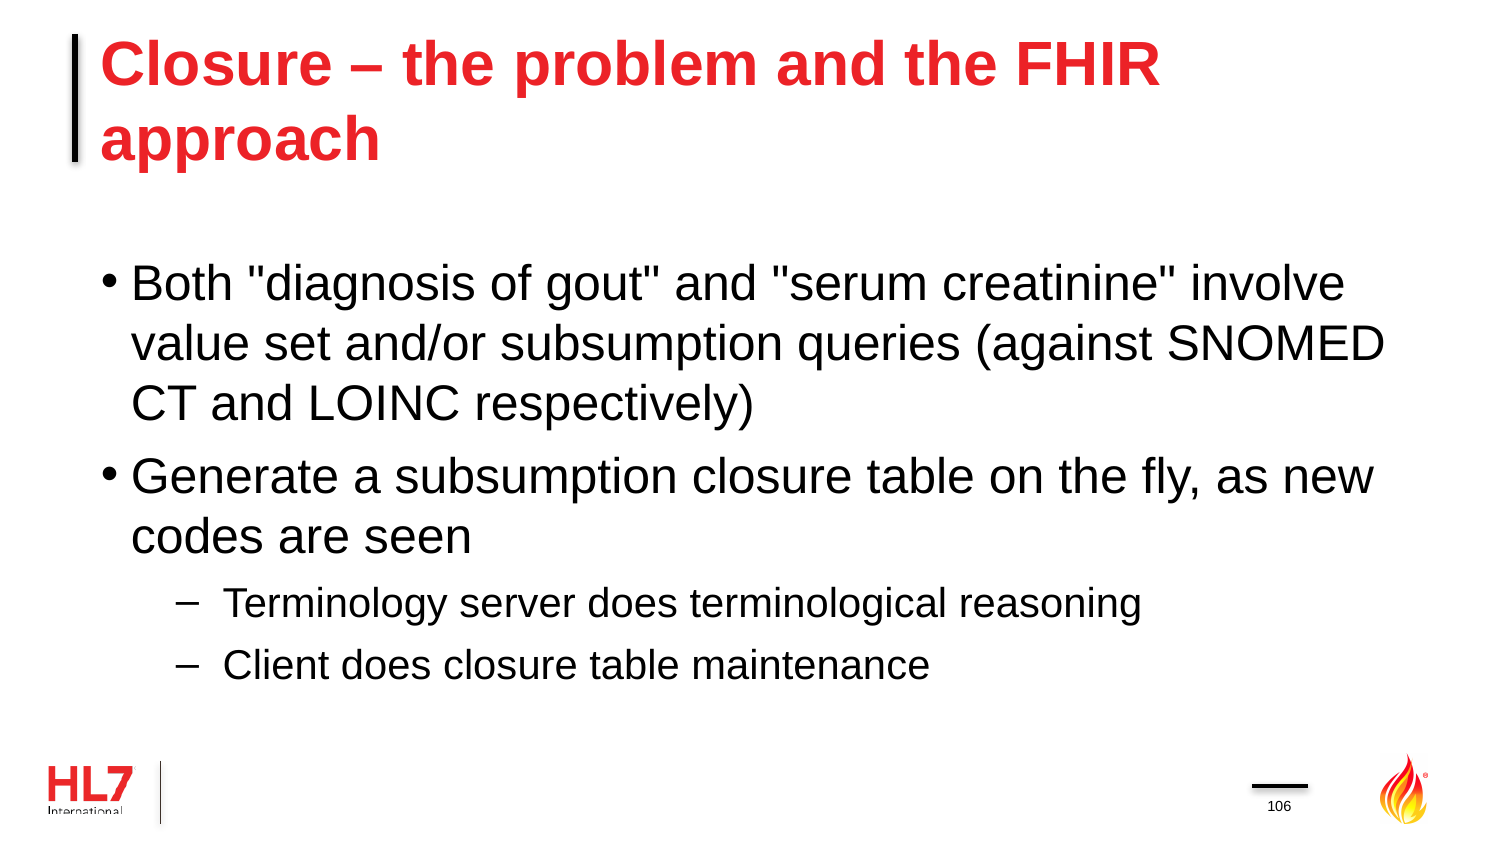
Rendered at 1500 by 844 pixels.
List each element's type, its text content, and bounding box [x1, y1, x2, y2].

list Both "diagnosis of gout" and "serum creatinine" involve value set and/or subsumption queries (against SNOMED CT and LOINC respectively) Generate a subsumption closure table on the fly, as new codes are seen Terminology server does terminological reasoning Client does closure table maintenance [100, 250, 1451, 731]
slide_number 106 [1257, 788, 1302, 815]
picture [1380, 753, 1428, 824]
title Closure – the problem and the FHIR approach [100, 33, 1451, 163]
